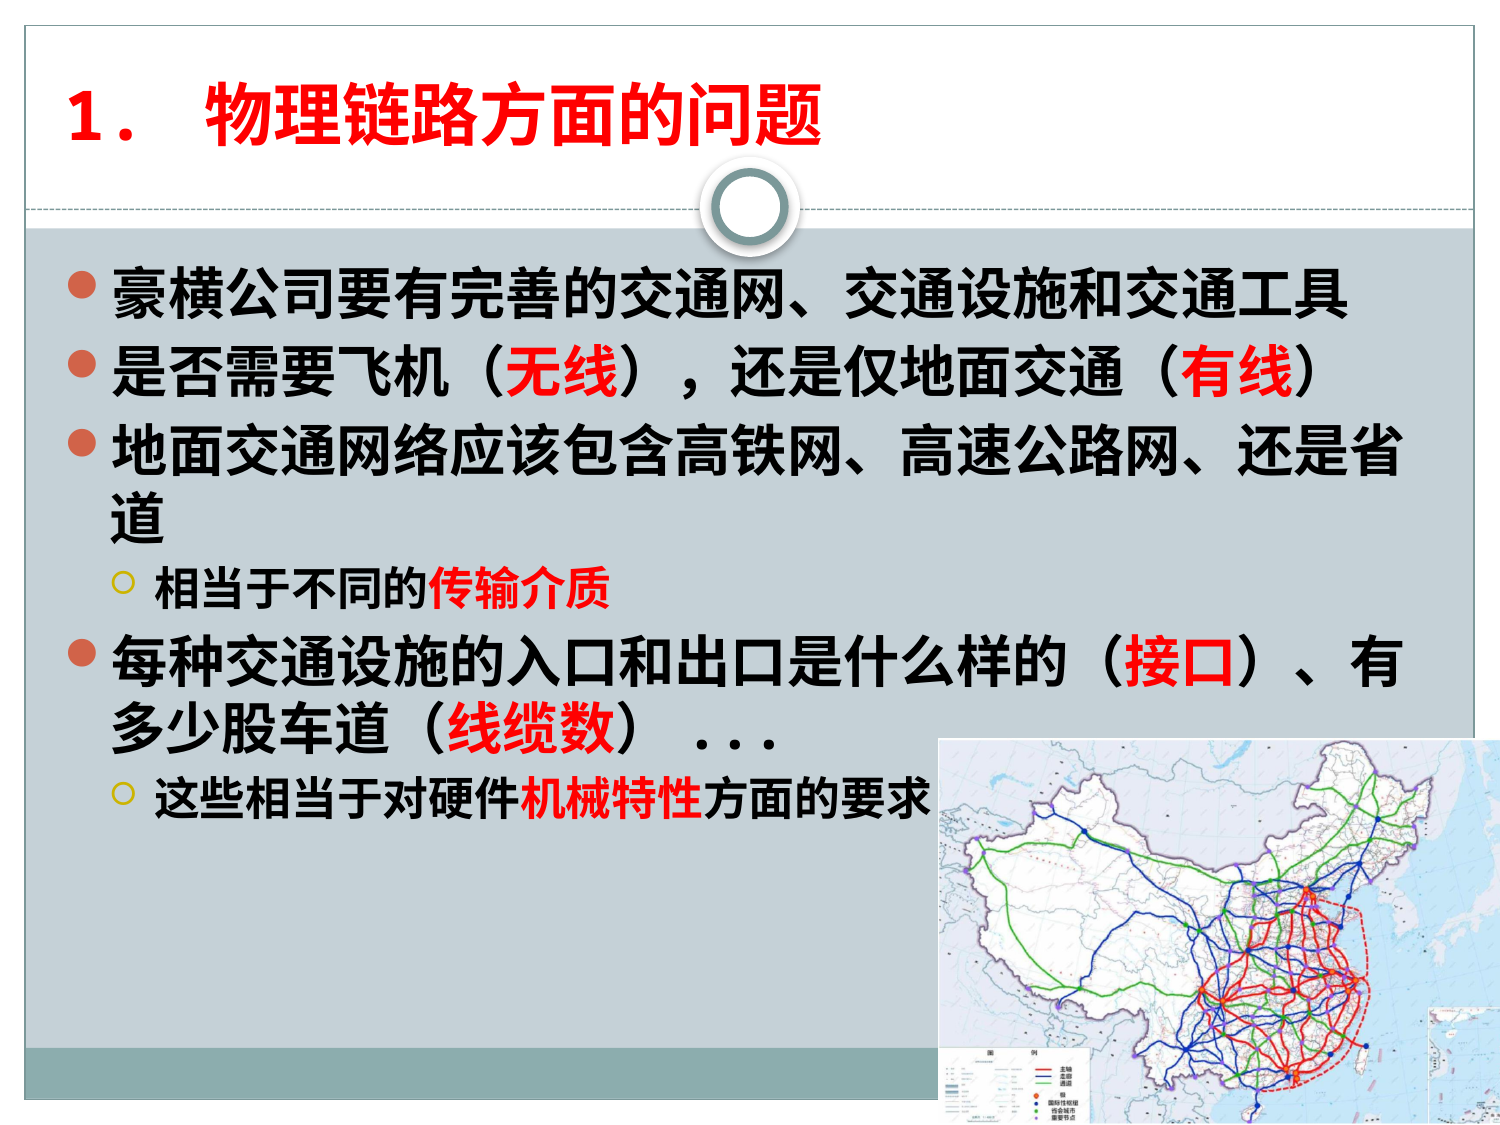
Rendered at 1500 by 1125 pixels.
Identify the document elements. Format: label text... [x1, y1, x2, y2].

title 1. 物理链路方面的问题 [49, 37, 1450, 162]
list 豪横公司要有完善的交通网、交通设施和交通工具 是否需要飞机（无线），还是仅地面交通（有线） 地面交通网络应该包含高铁网、高速公路网、还是省道 相当于不同的传输介质 每种交通设施的入口和出口是什么样的（接口）、有多少股车道（线缆数）... 这些相当于对硬件机械特性方面的要求 [49, 250, 1445, 1001]
picture [938, 738, 1500, 1125]
